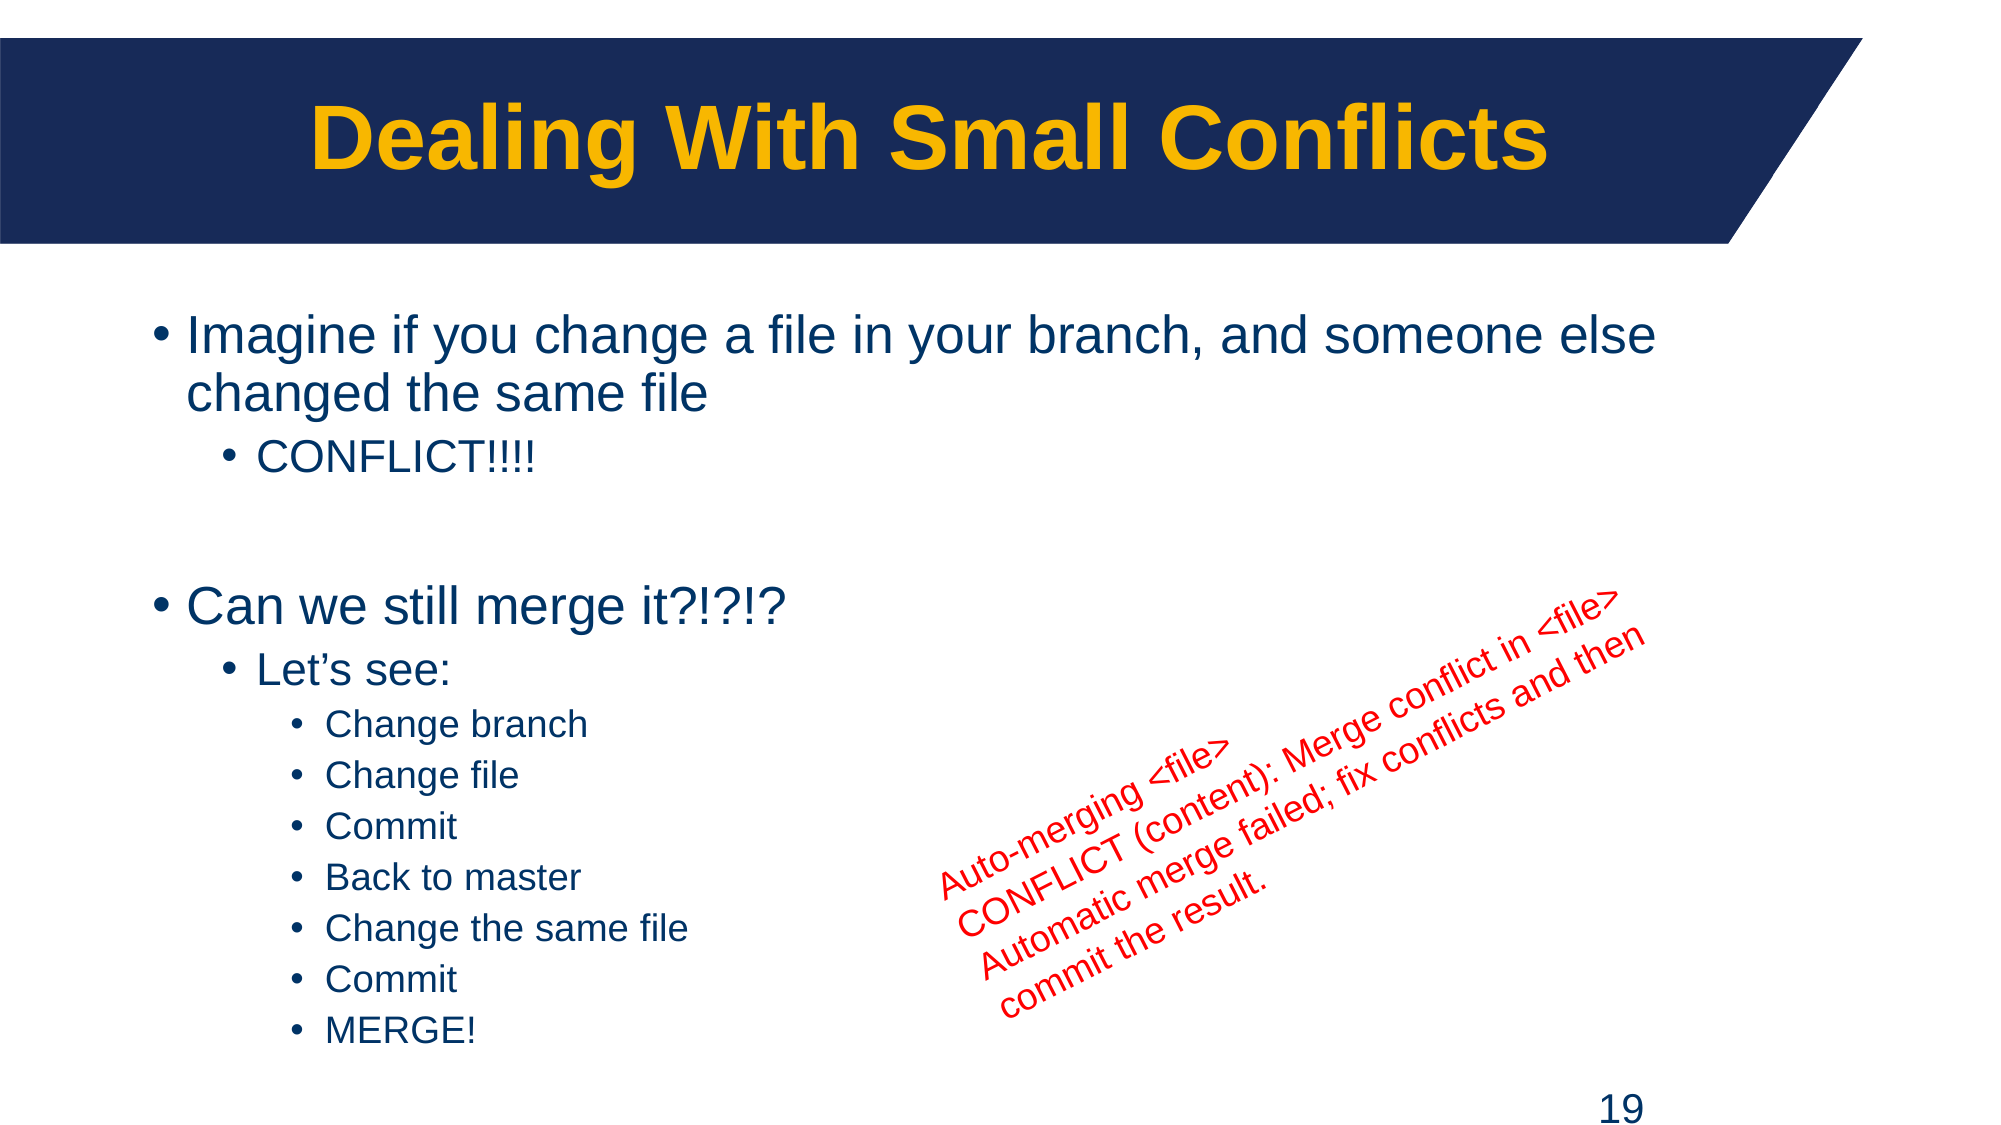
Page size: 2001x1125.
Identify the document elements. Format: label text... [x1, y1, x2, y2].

picture [0, 38, 1863, 244]
list Imagine if you change a file in your branch, and someone else changed the same file CONFLICT!!!! Can we still merge it?!?!? Let’s see: Change branch Change file Commit Back to master Change the same file Commit MERGE! [137, 299, 1863, 1066]
text_box Auto-merging <file> CONFLICT (content): Merge conflict in <file> Automatic merge failed; fix conflicts and then commit the result. [910, 505, 1709, 1042]
title Dealing With Small Conflicts [137, 59, 1724, 221]
slide_number 19 [1583, 1074, 2000, 1125]
